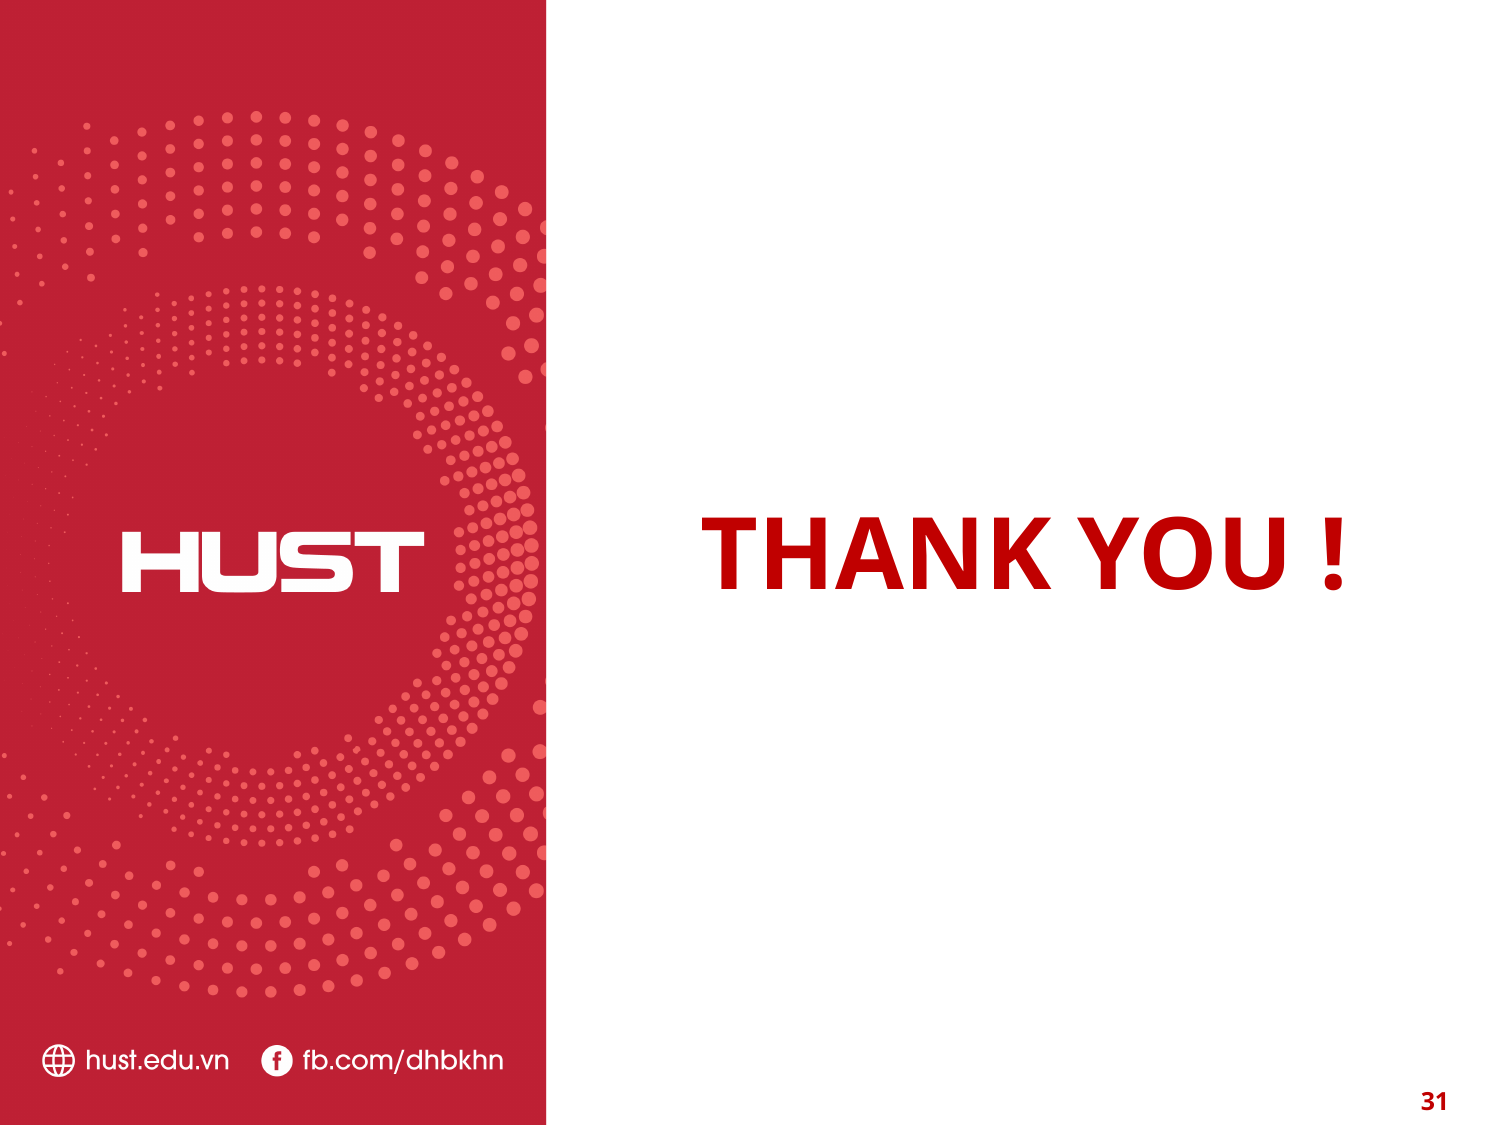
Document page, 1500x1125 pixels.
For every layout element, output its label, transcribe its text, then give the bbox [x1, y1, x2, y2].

picture [0, 0, 1500, 1125]
text_box THANK YOU ! [685, 495, 1375, 630]
slide_number 31 [1126, 1078, 1464, 1125]
